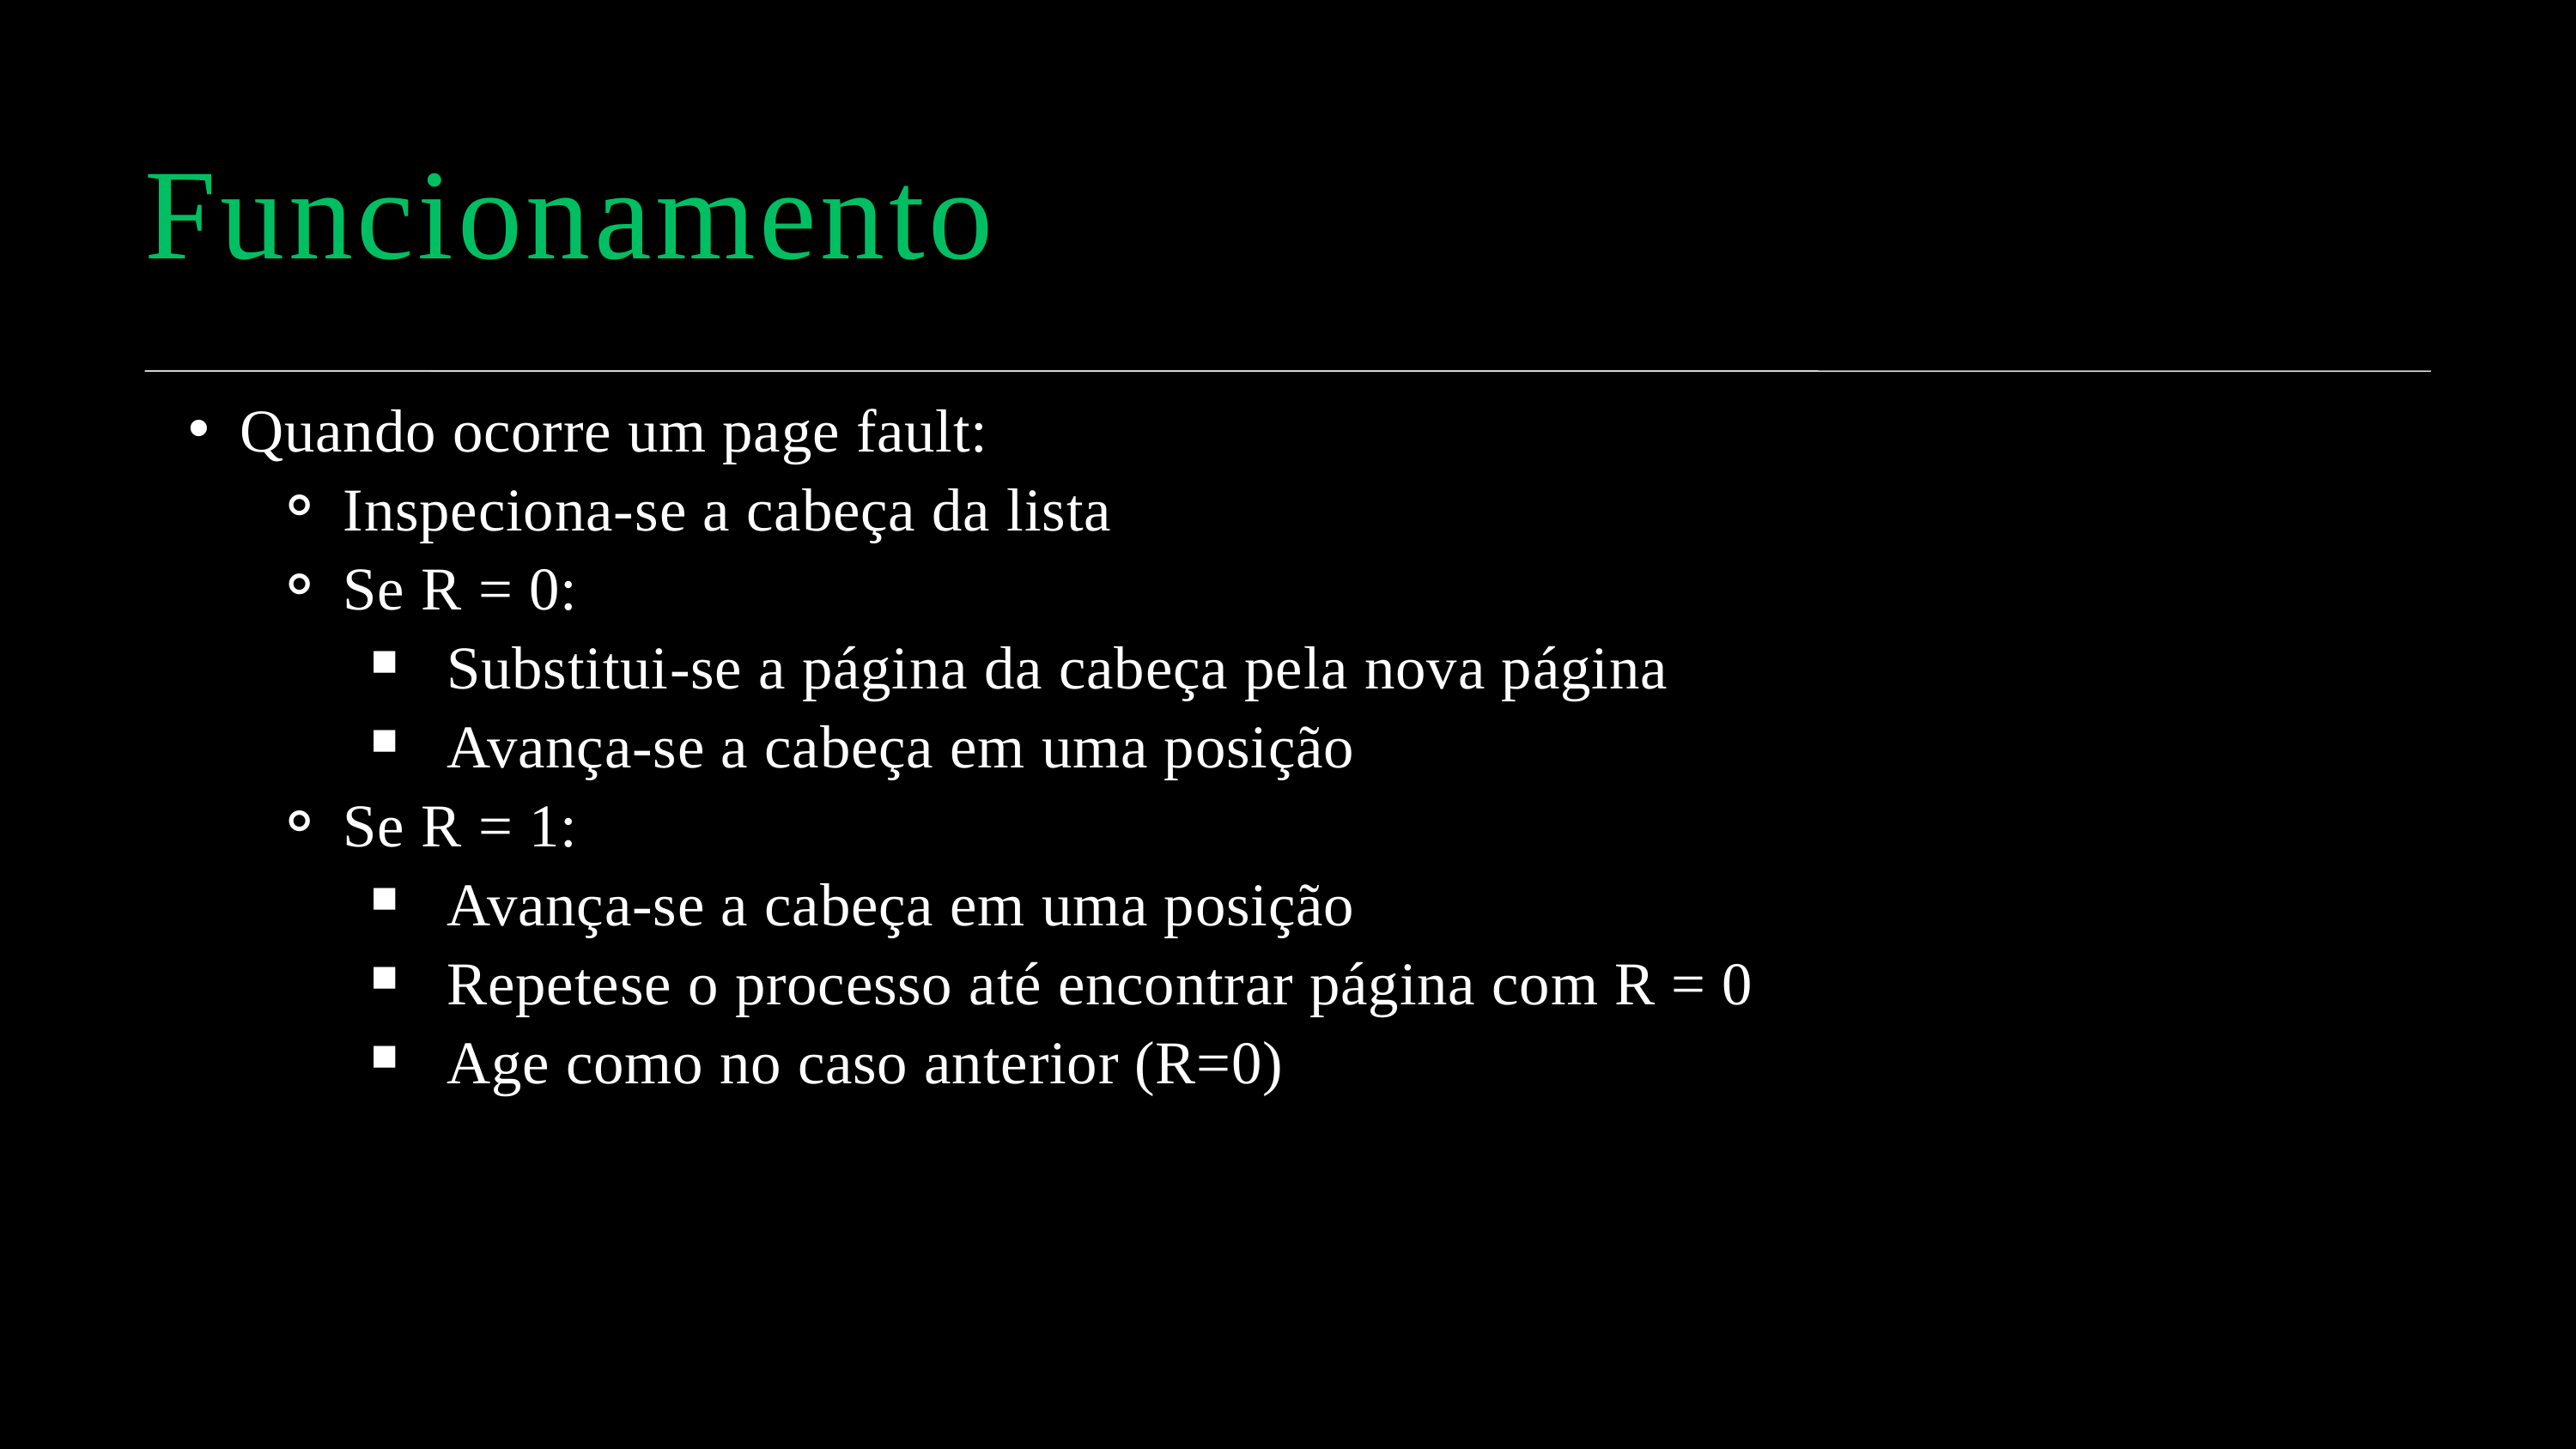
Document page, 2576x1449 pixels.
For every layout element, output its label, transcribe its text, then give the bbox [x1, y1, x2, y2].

text_box Quando ocorre um page fault: Inspeciona-­se a cabeça da lista Se R = 0: Substitui­-se a página da cabeça pela nova página Avança­-se a cabeça em uma posição Se R = 1: Avança­-se a cabeça em uma posição Repete­se o processo até encontrar página com R = 0 Age como no caso anterior (R=0) [137, 385, 2396, 1175]
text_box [144, 144, 1398, 373]
